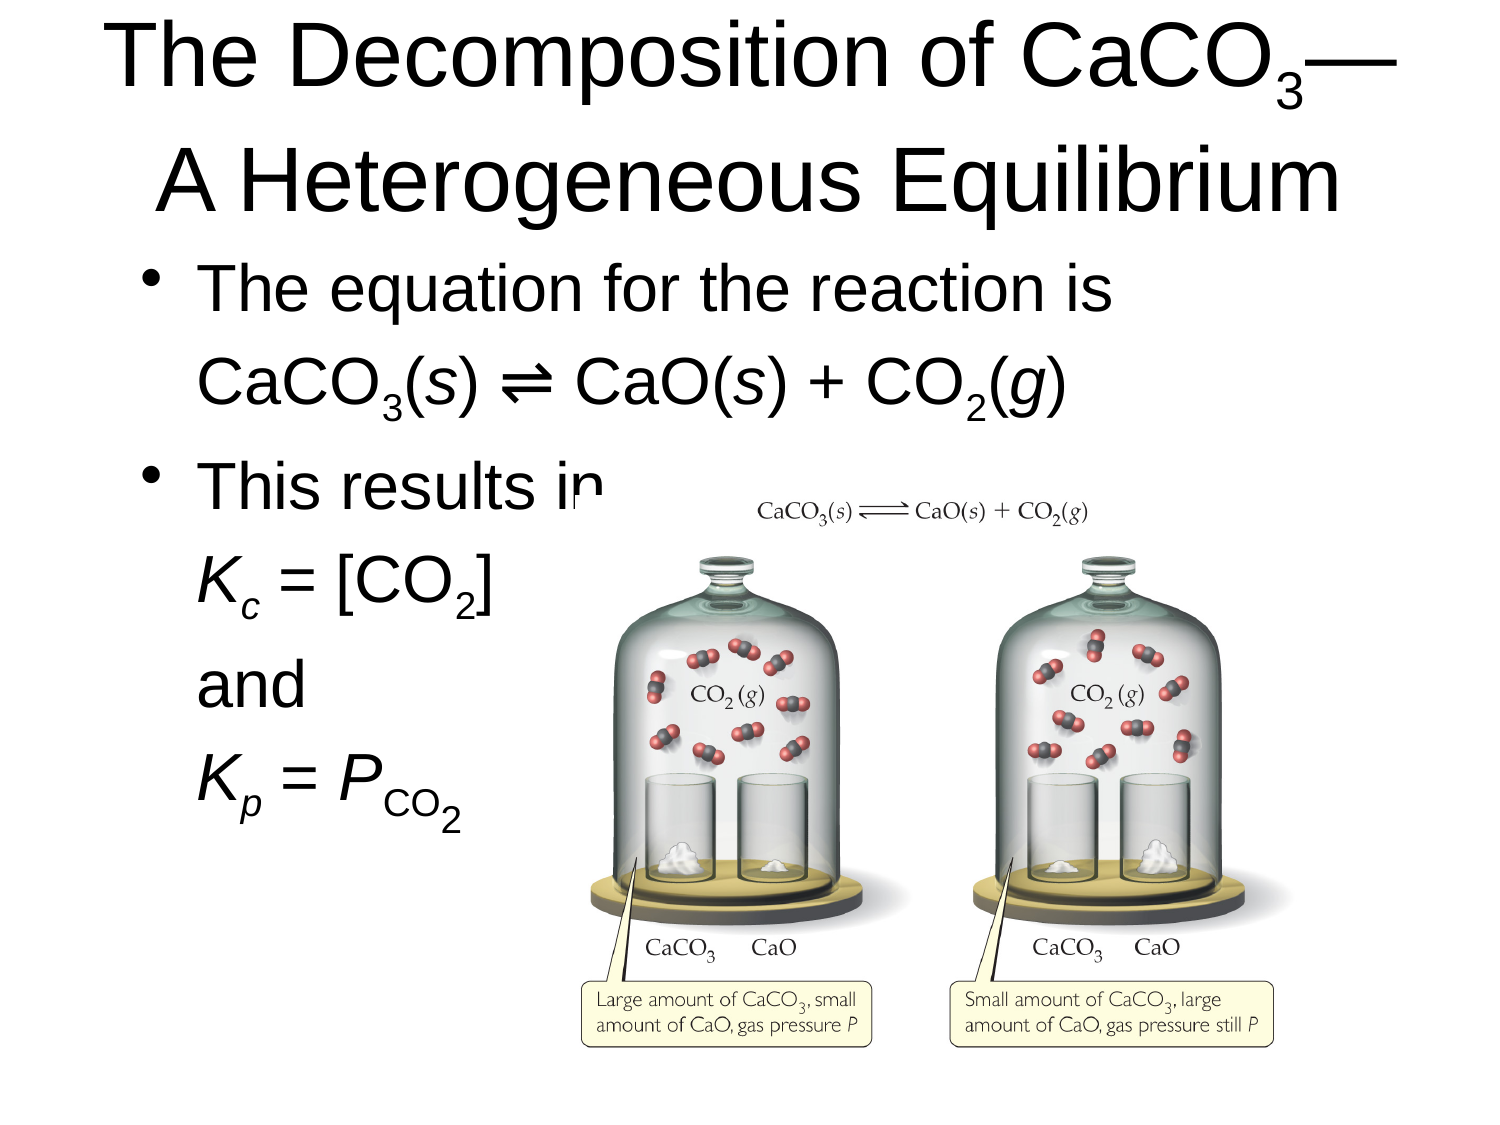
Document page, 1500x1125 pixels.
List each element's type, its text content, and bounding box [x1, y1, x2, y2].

title The Decomposition of CaCO3— A Heterogeneous Equilibrium [0, 0, 1500, 226]
picture [574, 495, 1301, 1051]
list The equation for the reaction is CaCO3(s) ⇌ CaO(s) + CO2(g) This results in Kc = [CO2] and Kp = PCO2 [124, 237, 1401, 688]
